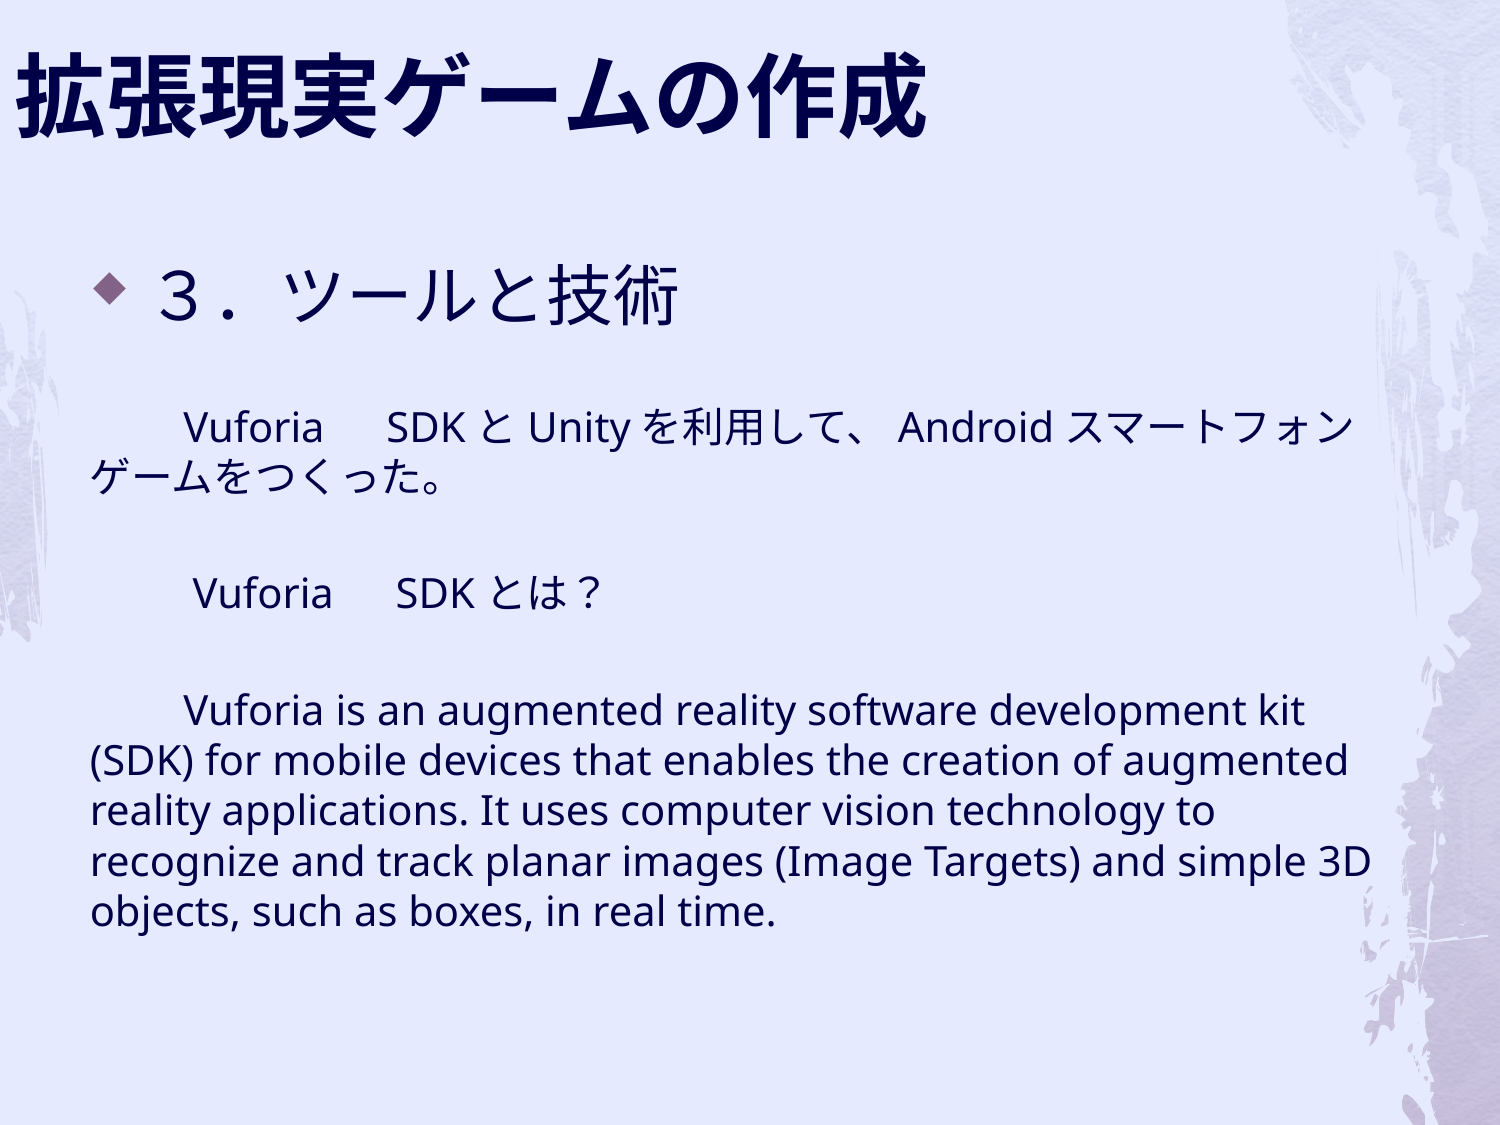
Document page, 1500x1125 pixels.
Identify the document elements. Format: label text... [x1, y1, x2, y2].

list ３．ツールと技術 Vuforia SDKとUnityを利用して、Androidスマートフォンゲームをつくった。 Vuforia SDKとは？ Vuforia is an augmented reality software development kit (SDK) for mobile devices that enables the creation of augmented reality applications. It uses computer vision technology to recognize and track planar images (Image Targets) and simple 3D objects, such as boxes, in real time. [75, 246, 1425, 989]
text_box 拡張現実ゲームの作成 [0, 0, 1467, 188]
